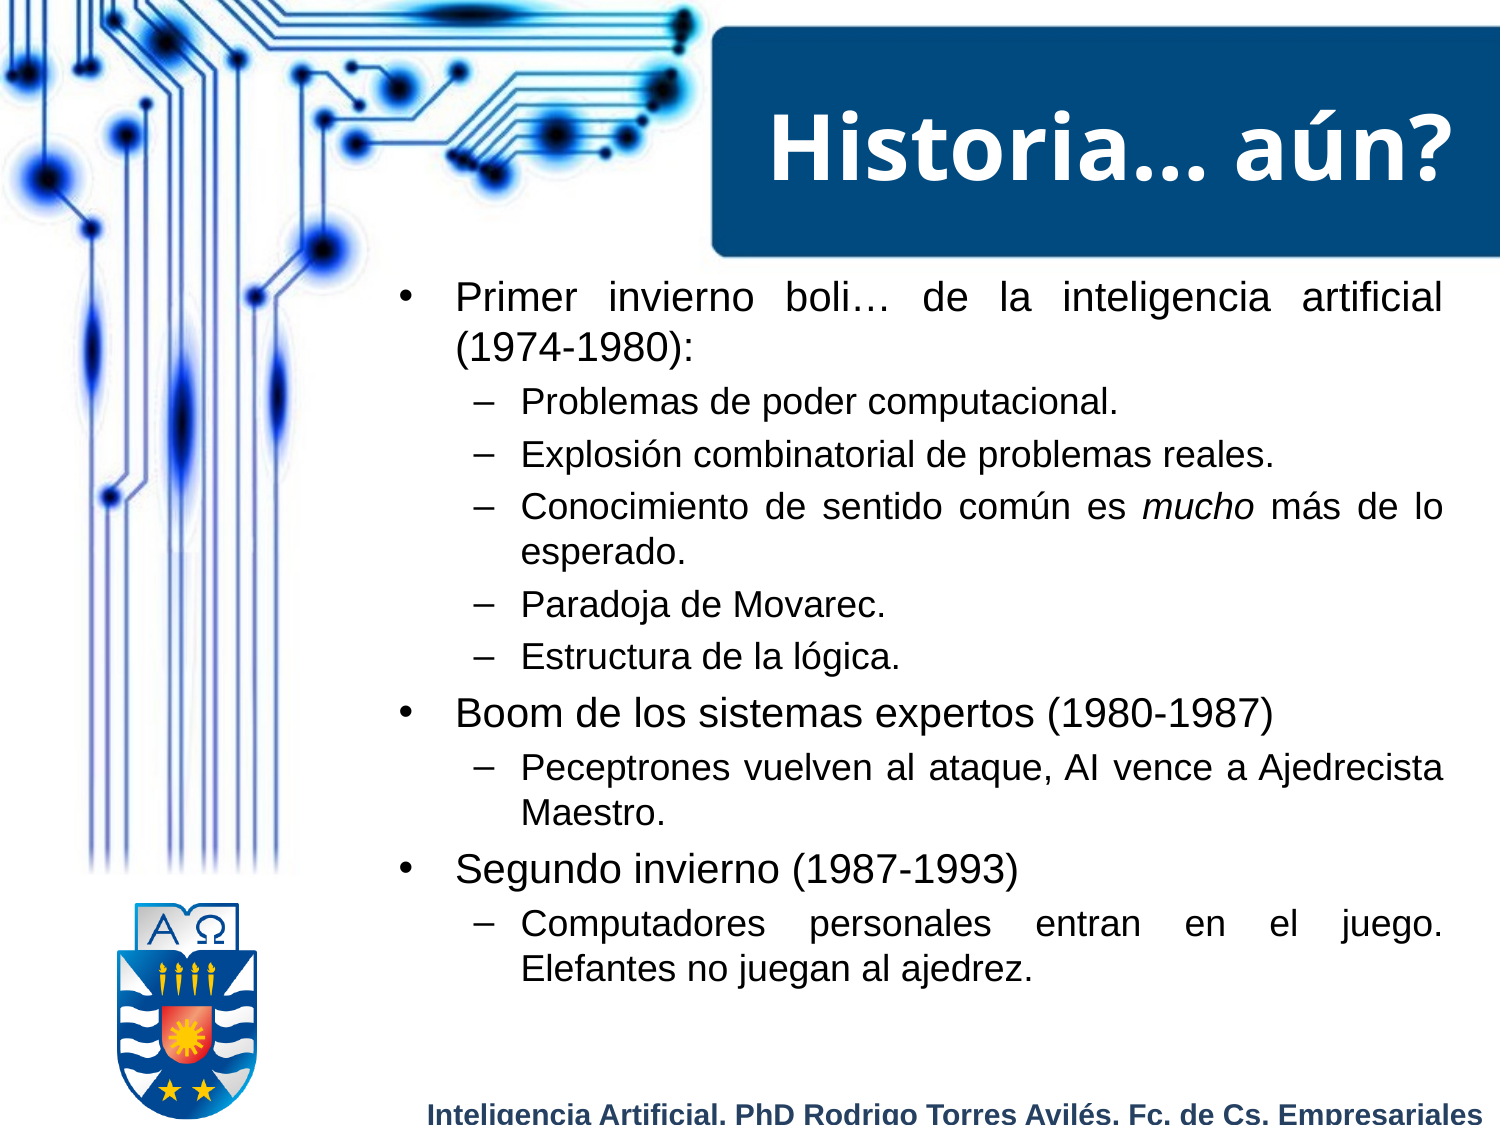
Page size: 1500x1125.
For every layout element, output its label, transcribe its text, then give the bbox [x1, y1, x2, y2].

text_box Historia… aún? [750, 7, 1471, 280]
text_box Inteligencia Artificial. PhD Rodrigo Torres Avilés. Fc. de Cs. Empresariales [383, 1088, 1499, 1125]
picture [0, 0, 1500, 1125]
list Primer invierno boli… de la inteligencia artificial (1974-1980): Problemas de poder computacional. Explosión combinatorial de problemas reales. Conocimiento de sentido común es mucho más de lo esperado. Paradoja de Movarec. Estructura de la lógica. Boom de los sistemas expertos (1980-1987) Peceptrones vuelven al ataque, AI vence a Ajedrecista Maestro. Segundo invierno (1987-1993) Computadores personales entran en el juego. Elefantes no juegan al ajedrez. [383, 262, 1459, 1053]
